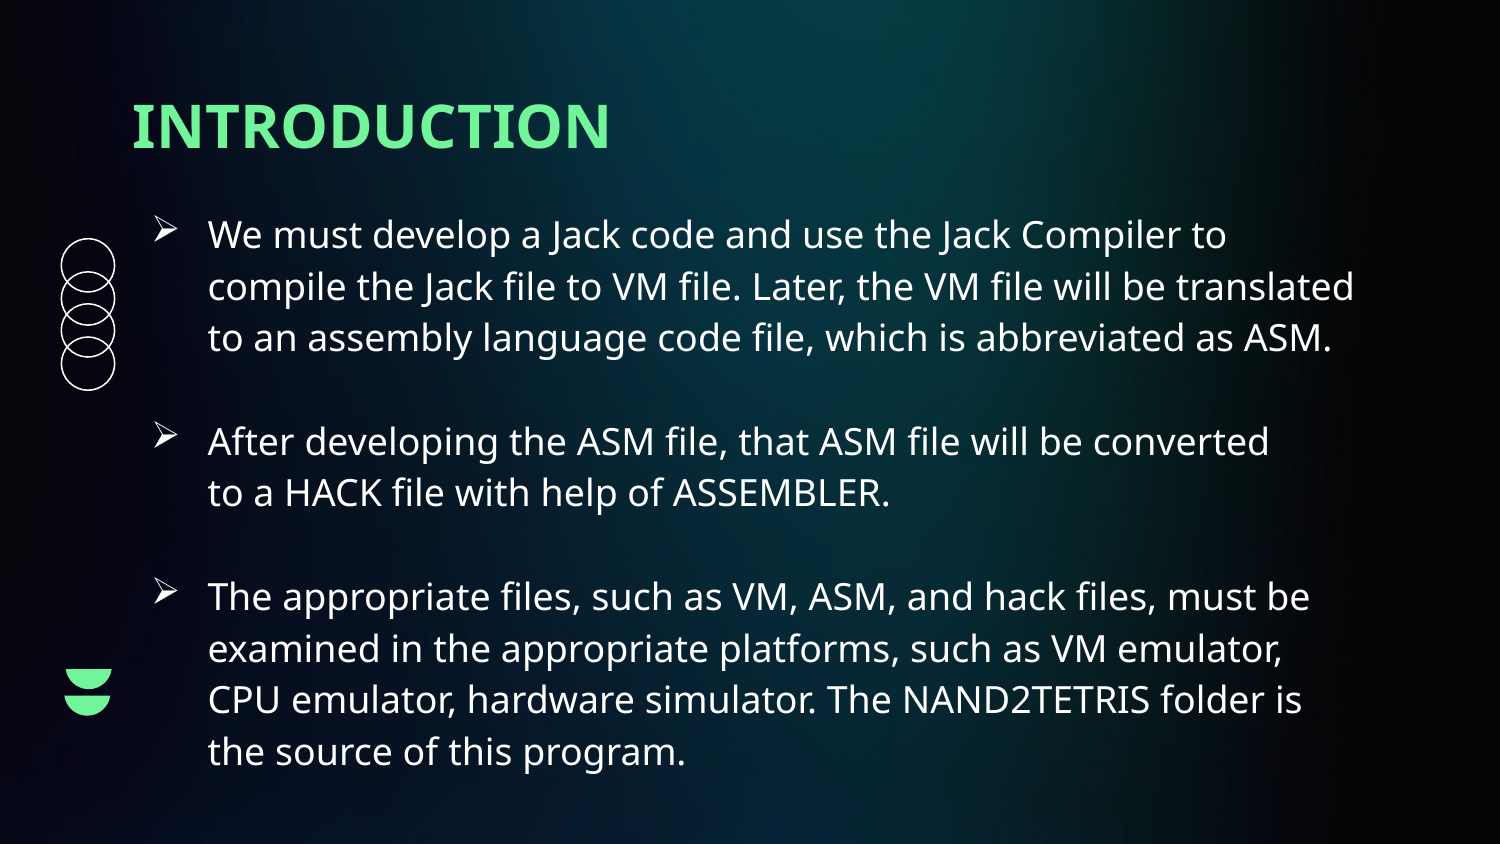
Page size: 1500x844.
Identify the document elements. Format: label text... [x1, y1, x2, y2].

picture [0, 0, 1500, 844]
title INTRODUCTION [117, 88, 1383, 158]
list We must develop a Jack code and use the Jack Compiler to compile the Jack file to VM file. Later, the VM file will be translated to an assembly language code file, which is abbreviated as ASM. After developing the ASM file, that ASM file will be converted to a HACK file with help of ASSEMBLER. The appropriate files, such as VM, ASM, and hack files, must be examined in the appropriate platforms, such as VM emulator, CPU emulator, hardware simulator. The NAND2TETRIS folder is the source of this program. [117, 189, 1383, 332]
